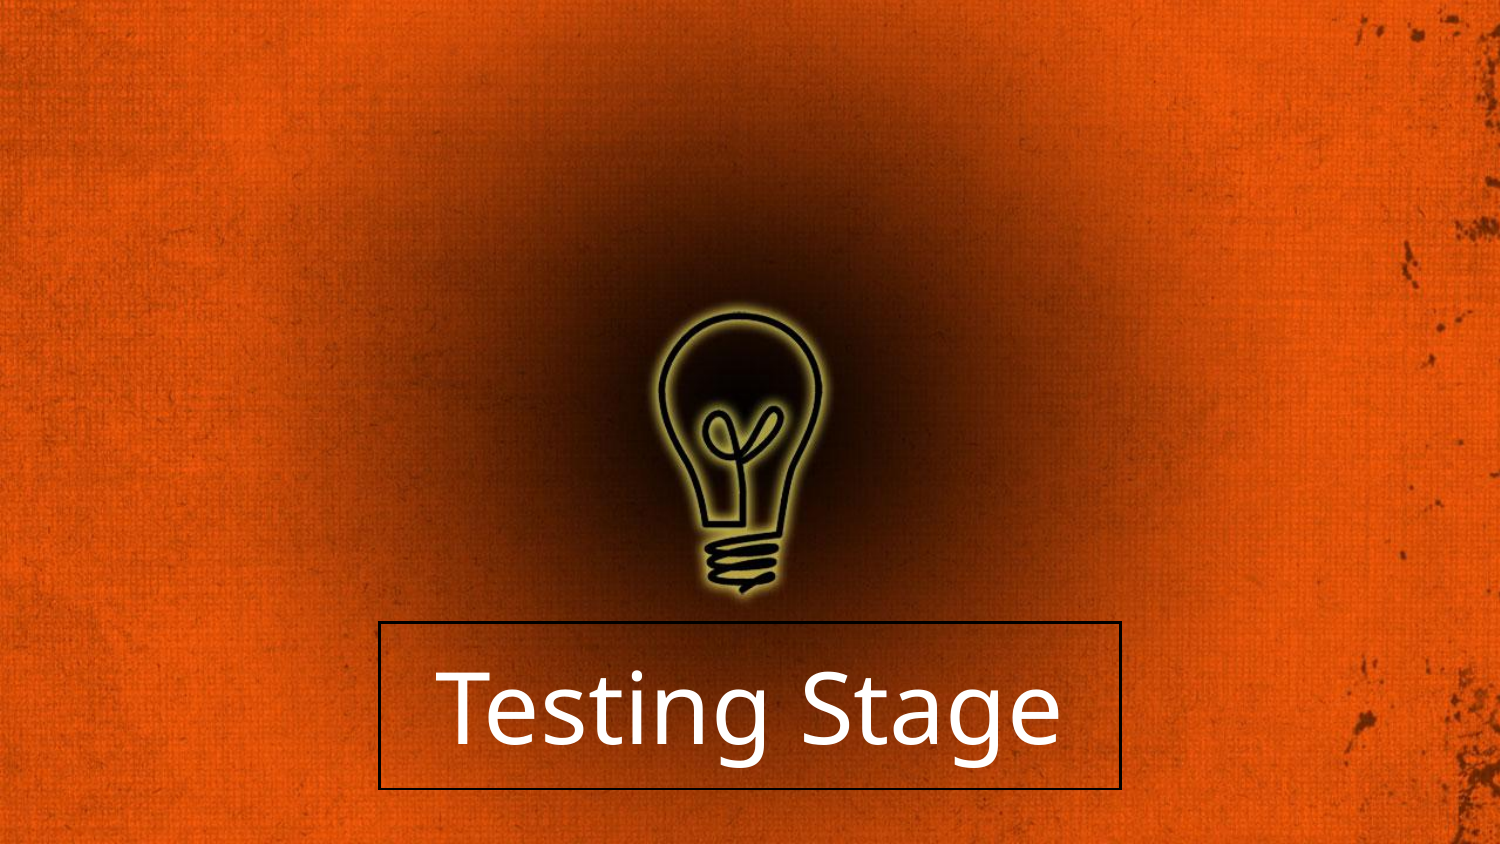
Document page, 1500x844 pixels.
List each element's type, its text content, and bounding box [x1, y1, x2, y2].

table_header Testing Stage [381, 624, 1119, 788]
picture [0, 0, 1500, 844]
